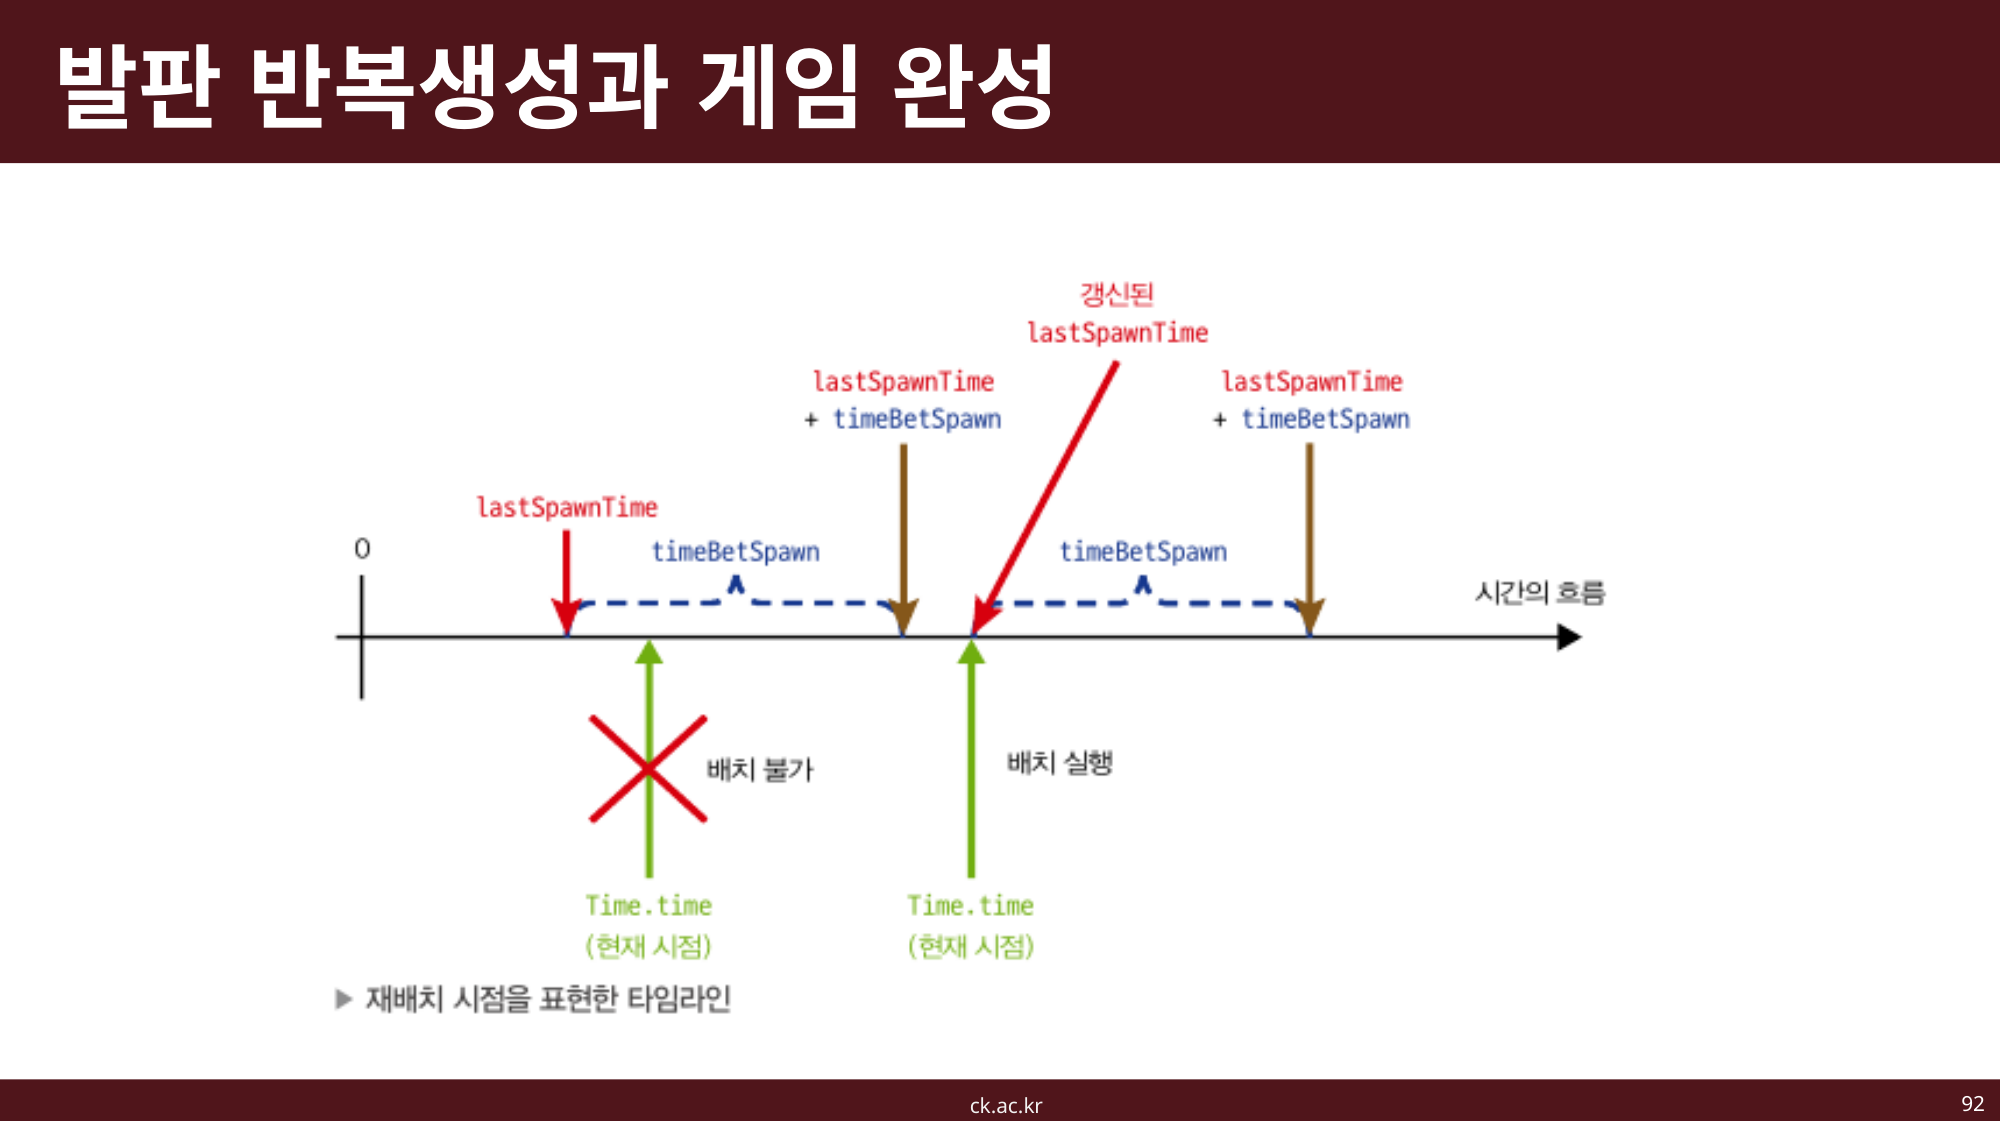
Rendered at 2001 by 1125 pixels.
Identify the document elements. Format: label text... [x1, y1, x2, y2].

picture [319, 252, 1681, 1037]
slide_number 92 [1911, 1083, 2000, 1125]
footer ck.ac.kr [949, 1084, 1064, 1125]
title 발판 반복생성과 게임 완성 [39, 34, 1289, 149]
